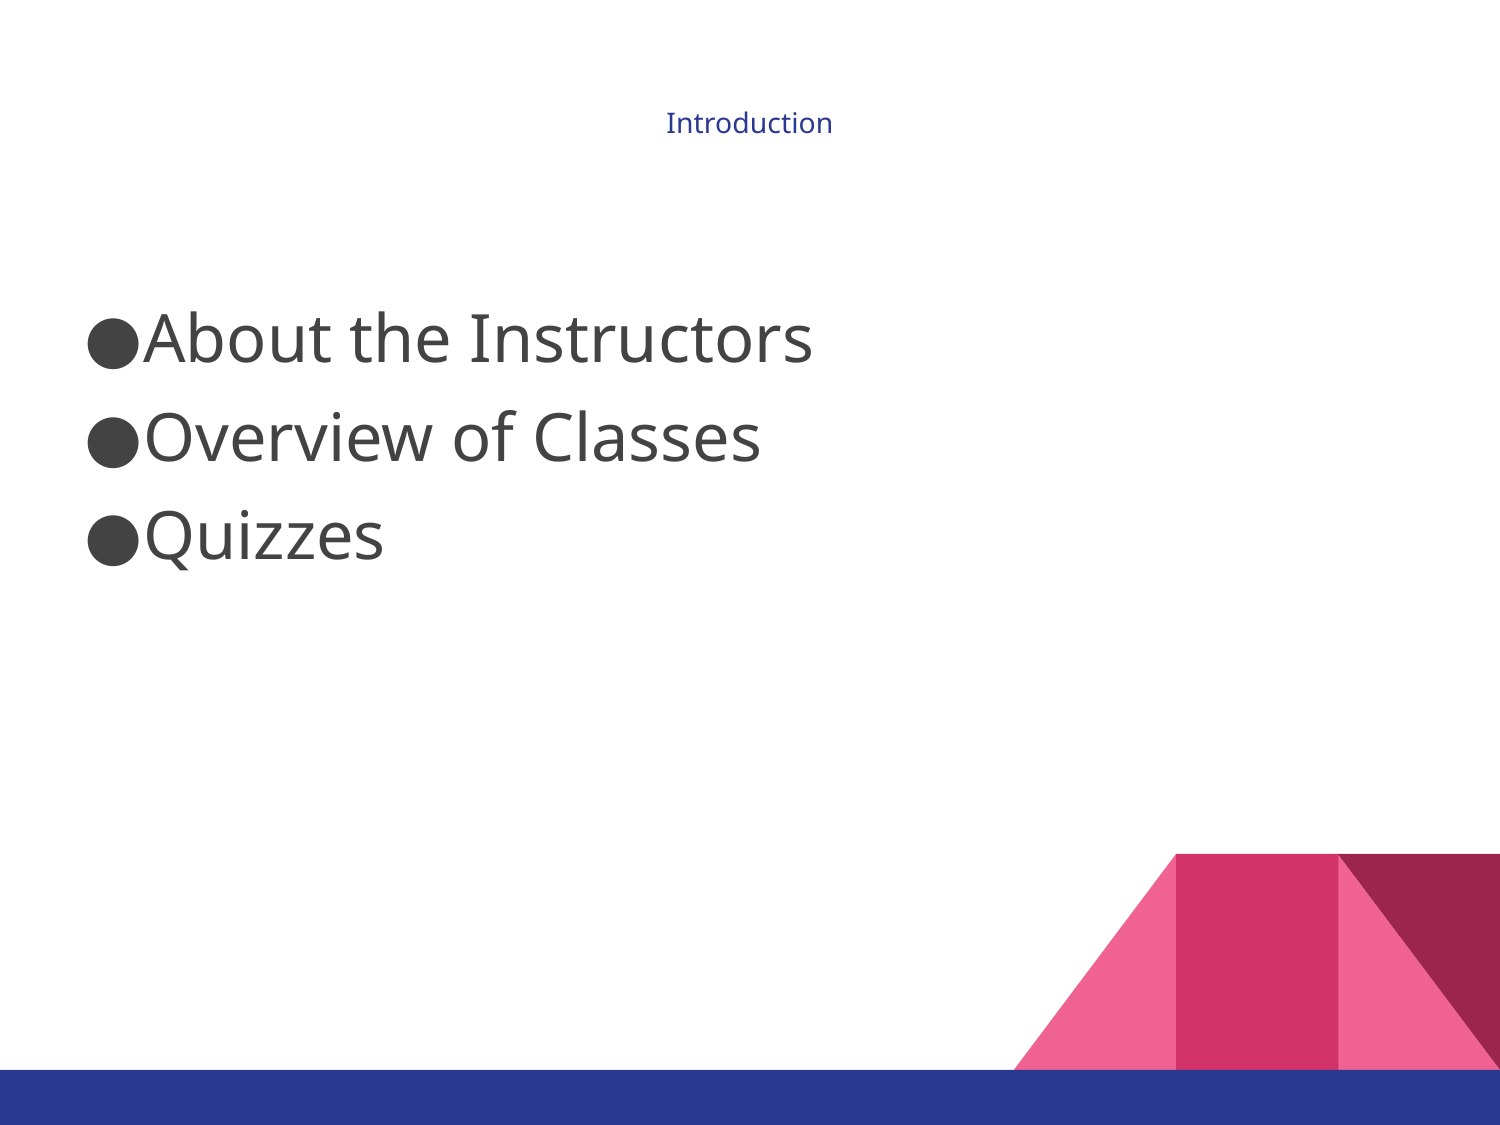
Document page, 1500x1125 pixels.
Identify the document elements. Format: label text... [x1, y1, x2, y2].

title Introduction [51, 89, 1449, 223]
list About the Instructors Overview of Classes Quizzes [51, 268, 1449, 1000]
